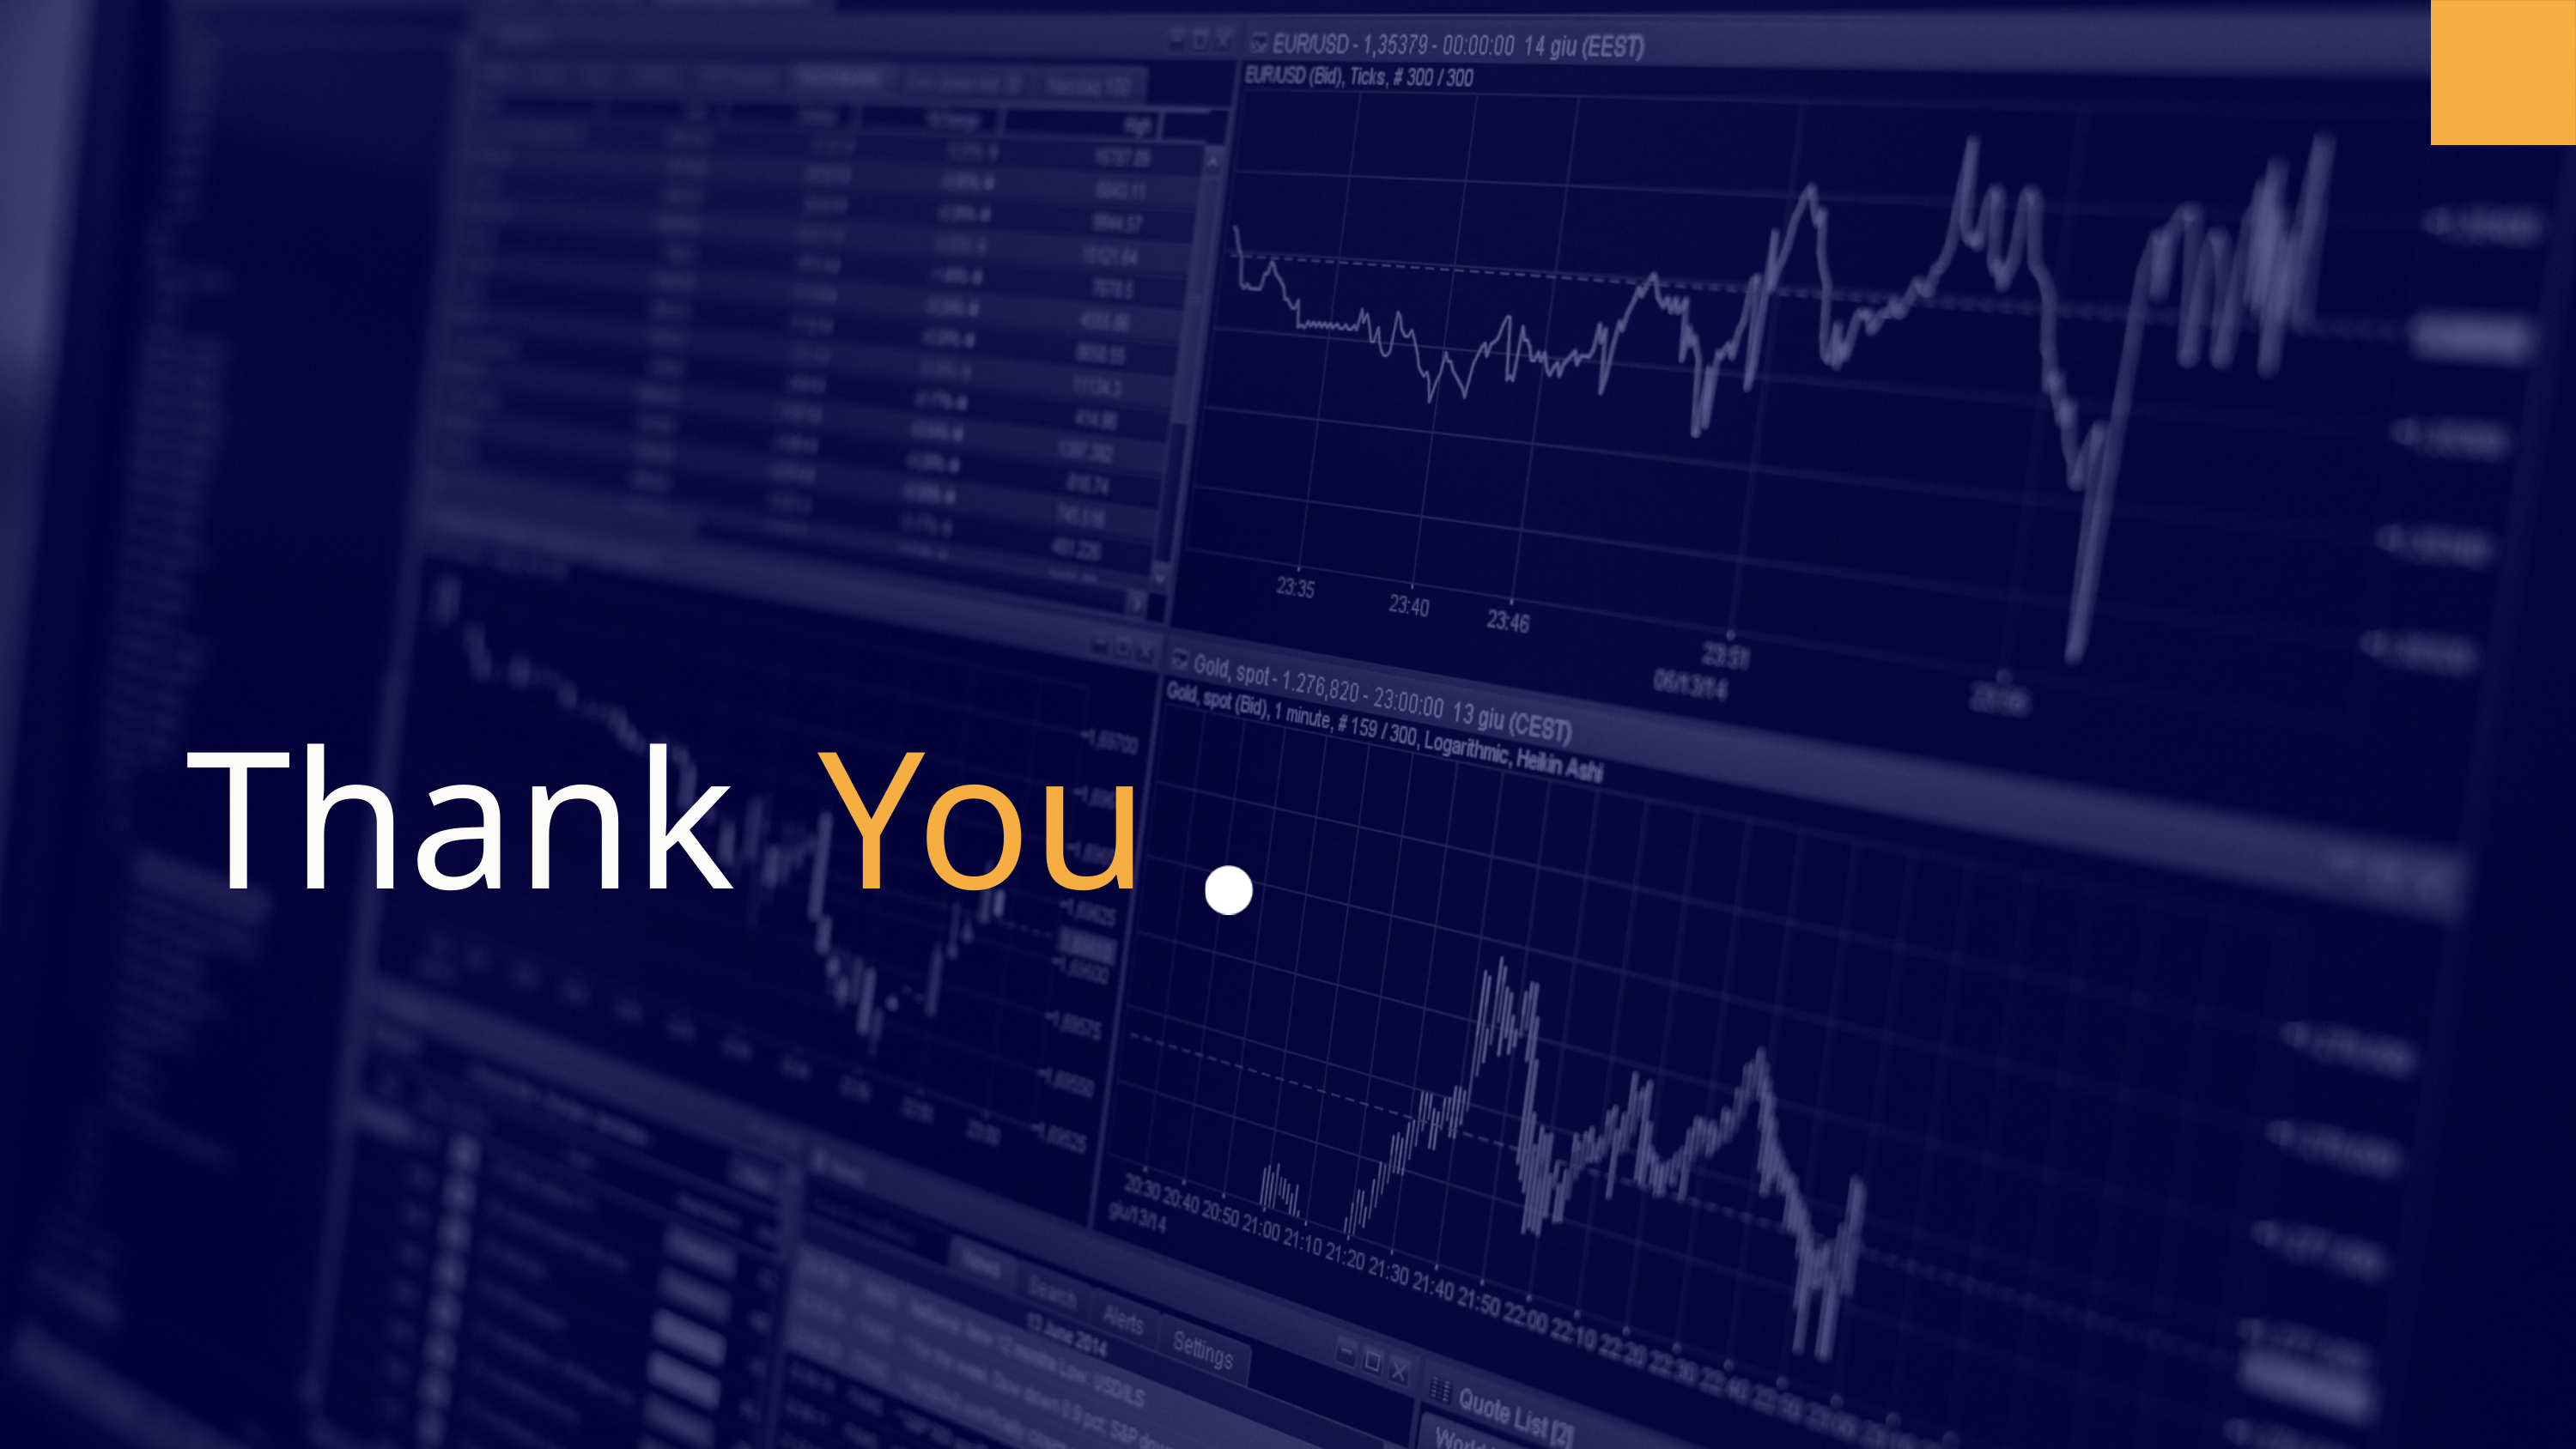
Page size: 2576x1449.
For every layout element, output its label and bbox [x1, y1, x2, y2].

text_box [0, 0, 2576, 1449]
